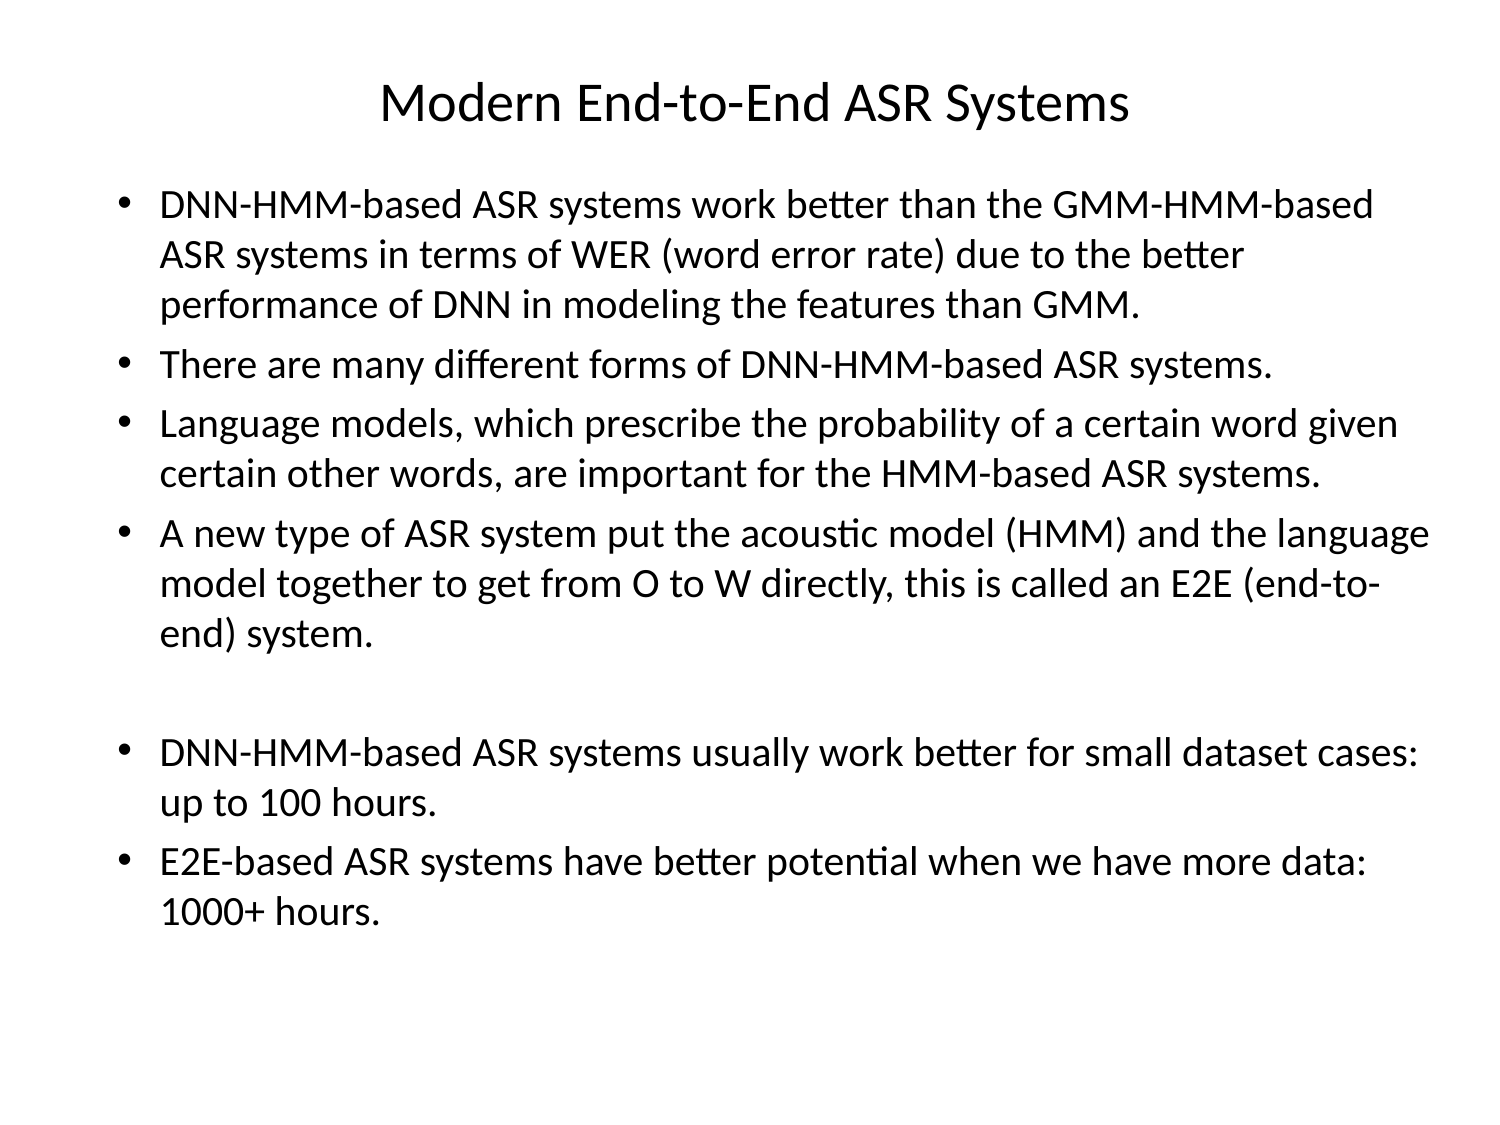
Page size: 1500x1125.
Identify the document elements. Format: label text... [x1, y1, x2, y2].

text_box DNN-HMM-based ASR systems work better than the GMM-HMM-based ASR systems in terms of WER (word error rate) due to the better performance of DNN in modeling the features than GMM. There are many different forms of DNN-HMM-based ASR systems. Language models, which prescribe the probability of a certain word given certain other words, are important for the HMM-based ASR systems. A new type of ASR system put the acoustic model (HMM) and the language model together to get from O to W directly, this is called an E2E (end-to-end) system. DNN-HMM-based ASR systems usually work better for small dataset cases: up to 100 hours. E2E-based ASR systems have better potential when we have more data: 1000+ hours. [102, 169, 1446, 942]
text_box Modern End-to-End ASR Systems [364, 57, 1184, 169]
